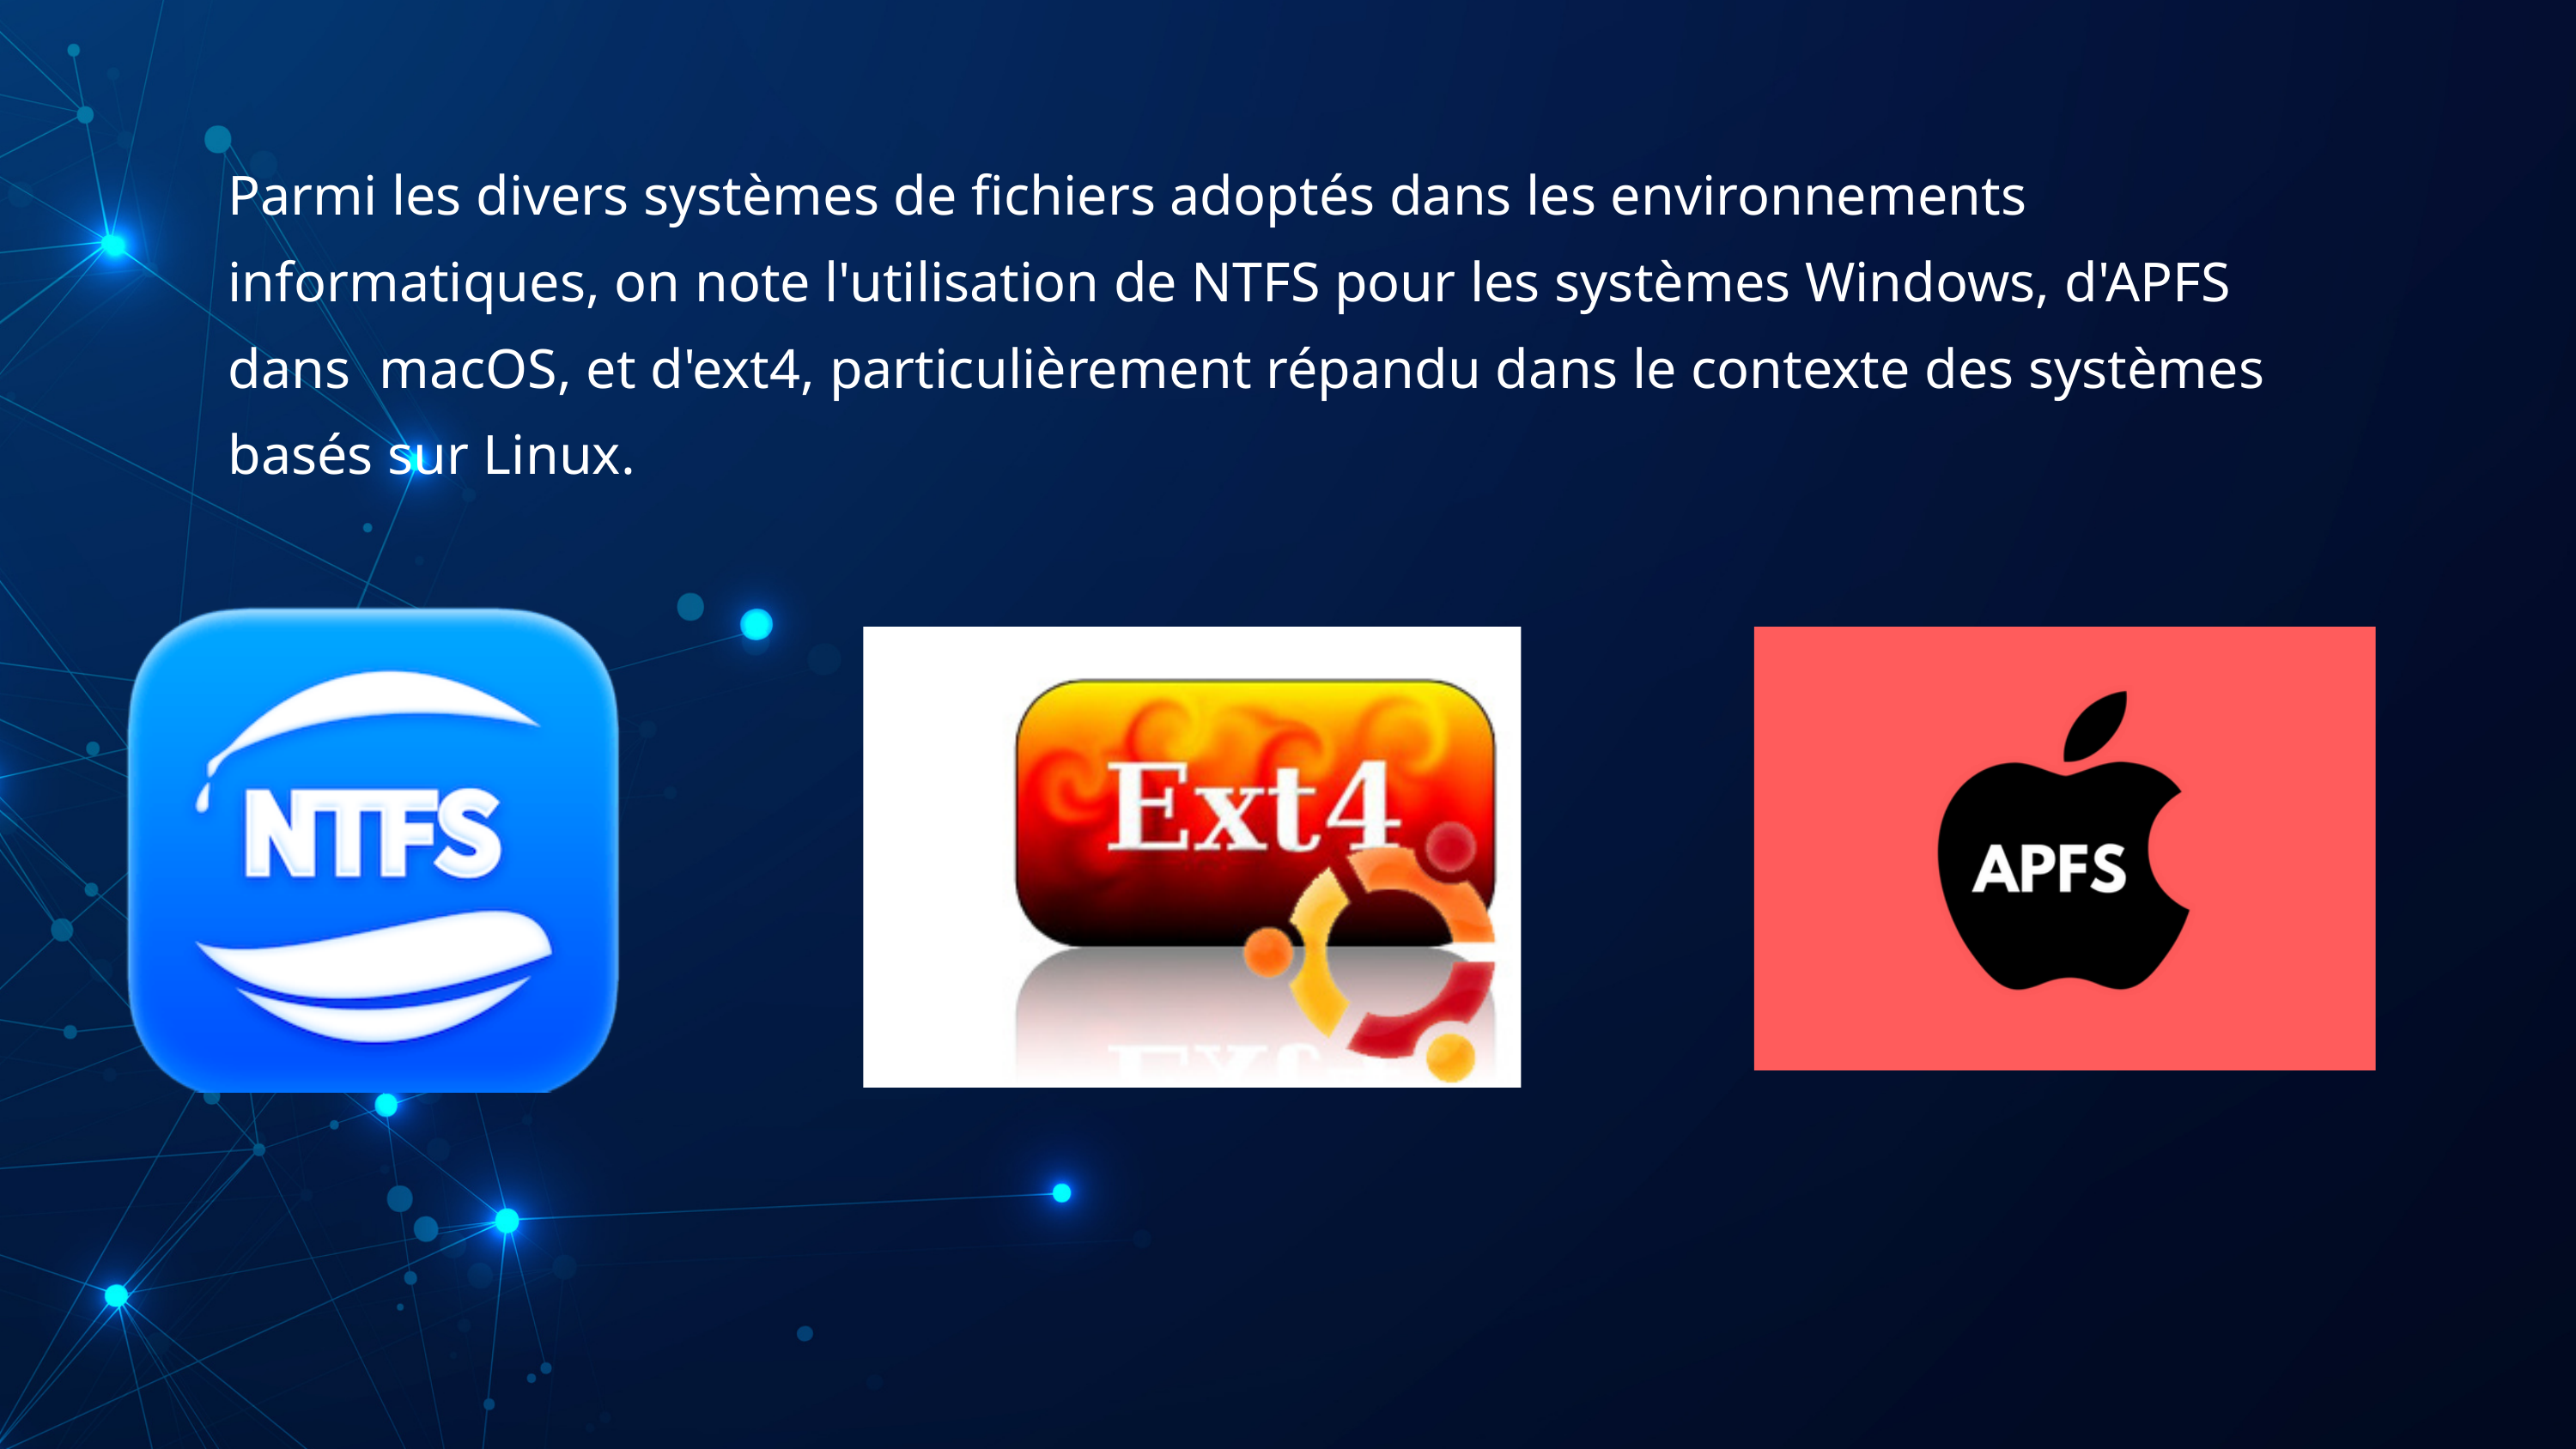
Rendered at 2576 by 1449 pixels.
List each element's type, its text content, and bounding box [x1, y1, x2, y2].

text_box [0, 0, 2576, 1449]
text_box [68, 603, 678, 1093]
text_box [863, 627, 1522, 1088]
text_box [1753, 627, 2376, 1070]
text_box Parmi les divers systèmes de fichiers adoptés dans les environnements informatiques, on note l'utilisation de NTFS pour les systèmes Windows, d'APFS dans macOS, et d'ext4, particulièrement répandu dans le contexte des systèmes basés sur Linux. [228, 52, 2279, 486]
